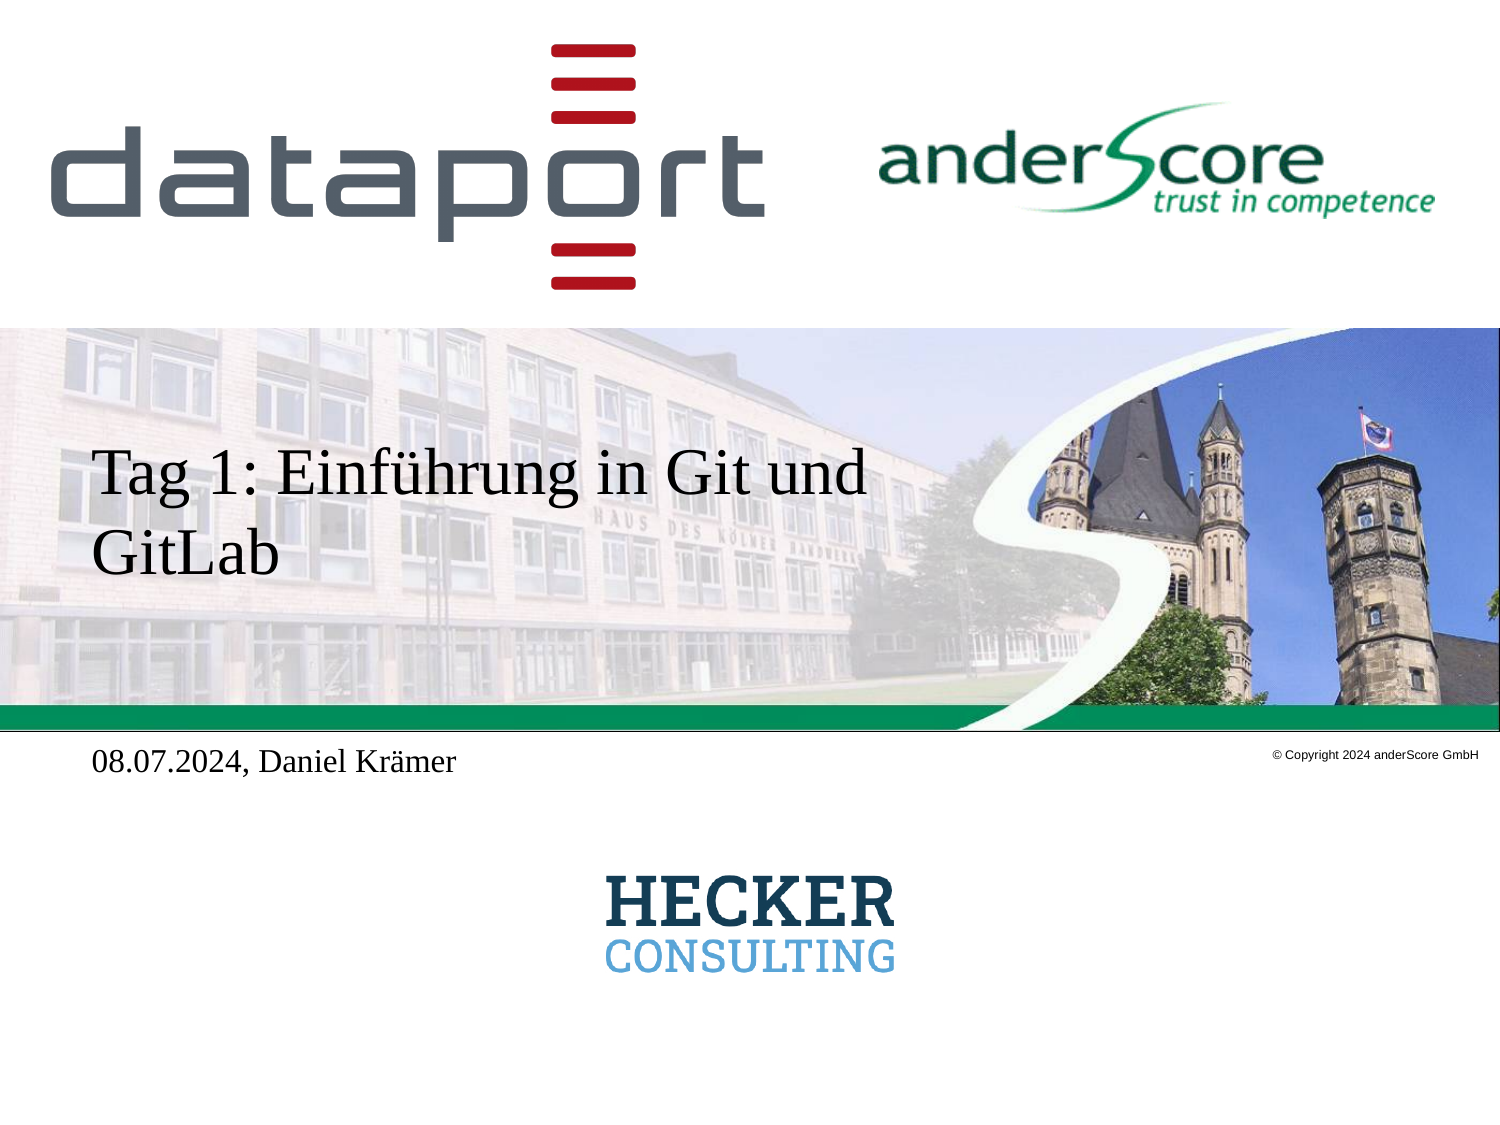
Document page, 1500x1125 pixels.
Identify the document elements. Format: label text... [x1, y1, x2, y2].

picture [879, 101, 1435, 219]
picture [0, 328, 1500, 732]
title Tag 1: Einführung in Git und GitLab [76, 420, 892, 575]
subtitle 08.07.2024, Daniel Krämer [76, 732, 765, 835]
picture [50, 43, 765, 291]
picture [555, 735, 945, 1125]
